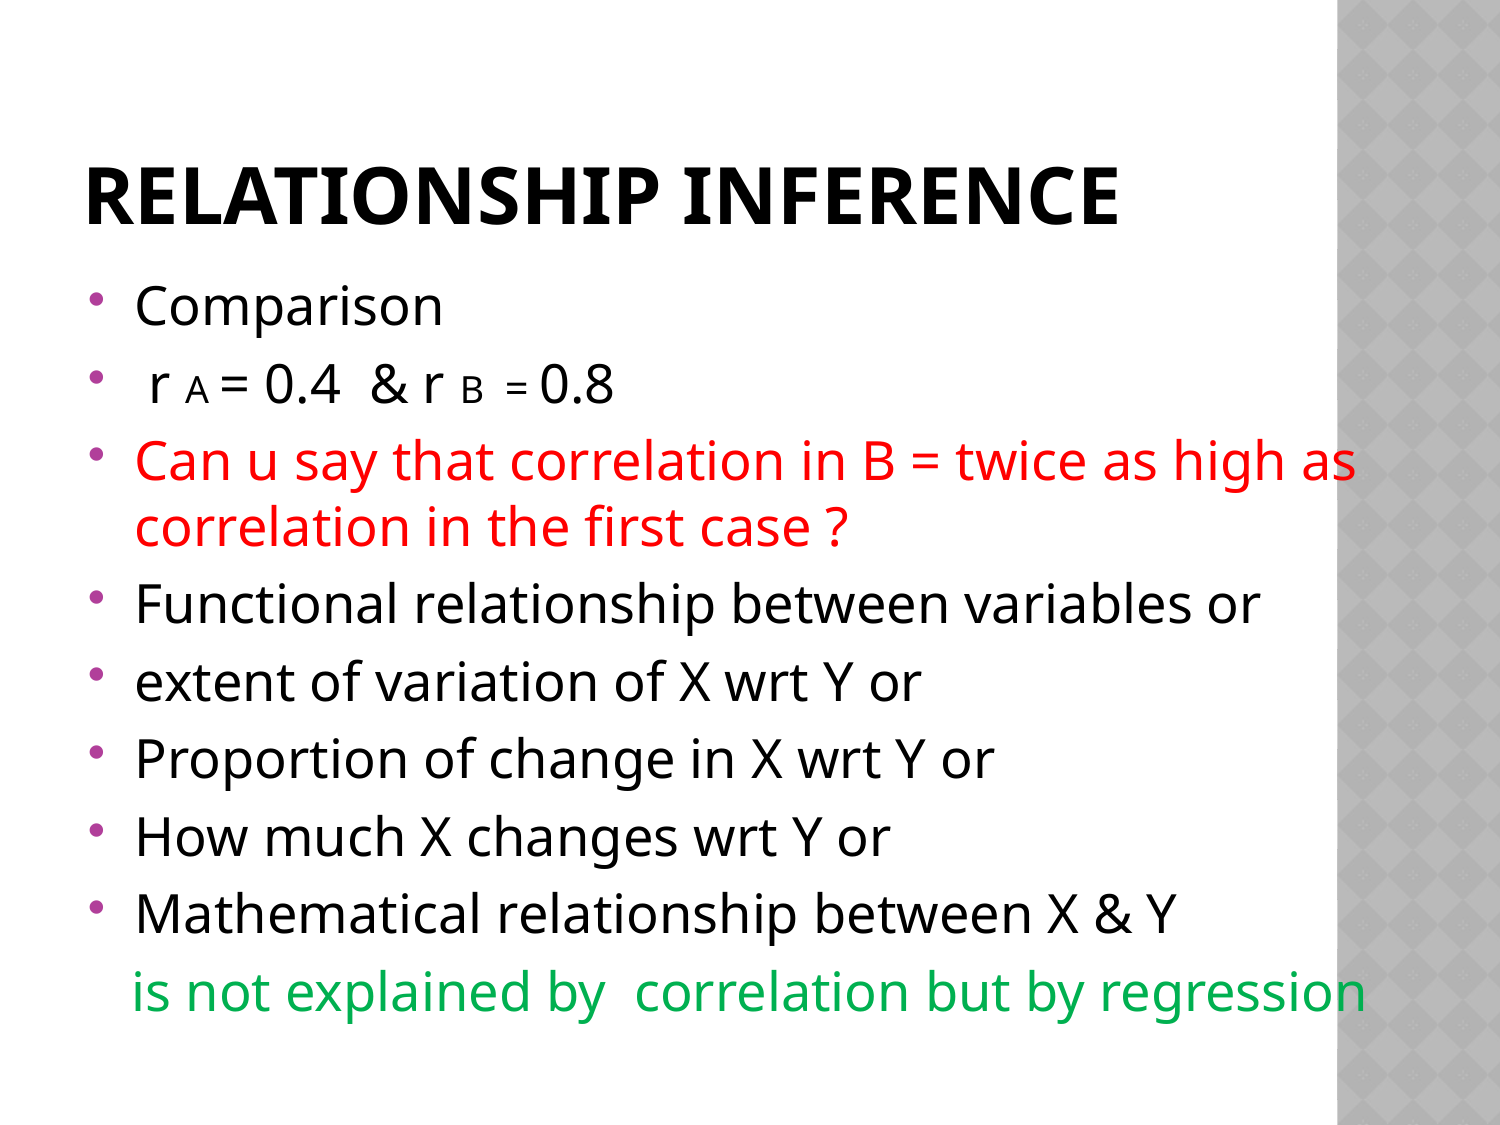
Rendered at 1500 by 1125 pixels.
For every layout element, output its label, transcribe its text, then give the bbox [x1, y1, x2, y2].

title RELATIONSHIP INFERENCE [75, 52, 1263, 240]
list Comparison r A = 0.4 & r B = 0.8 Can u say that correlation in B = twice as high as correlation in the first case ? Functional relationship between variables or extent of variation of X wrt Y or Proportion of change in X wrt Y or How much X changes wrt Y or Mathematical relationship between X & Y is not explained by correlation but by regression [75, 264, 1400, 1059]
